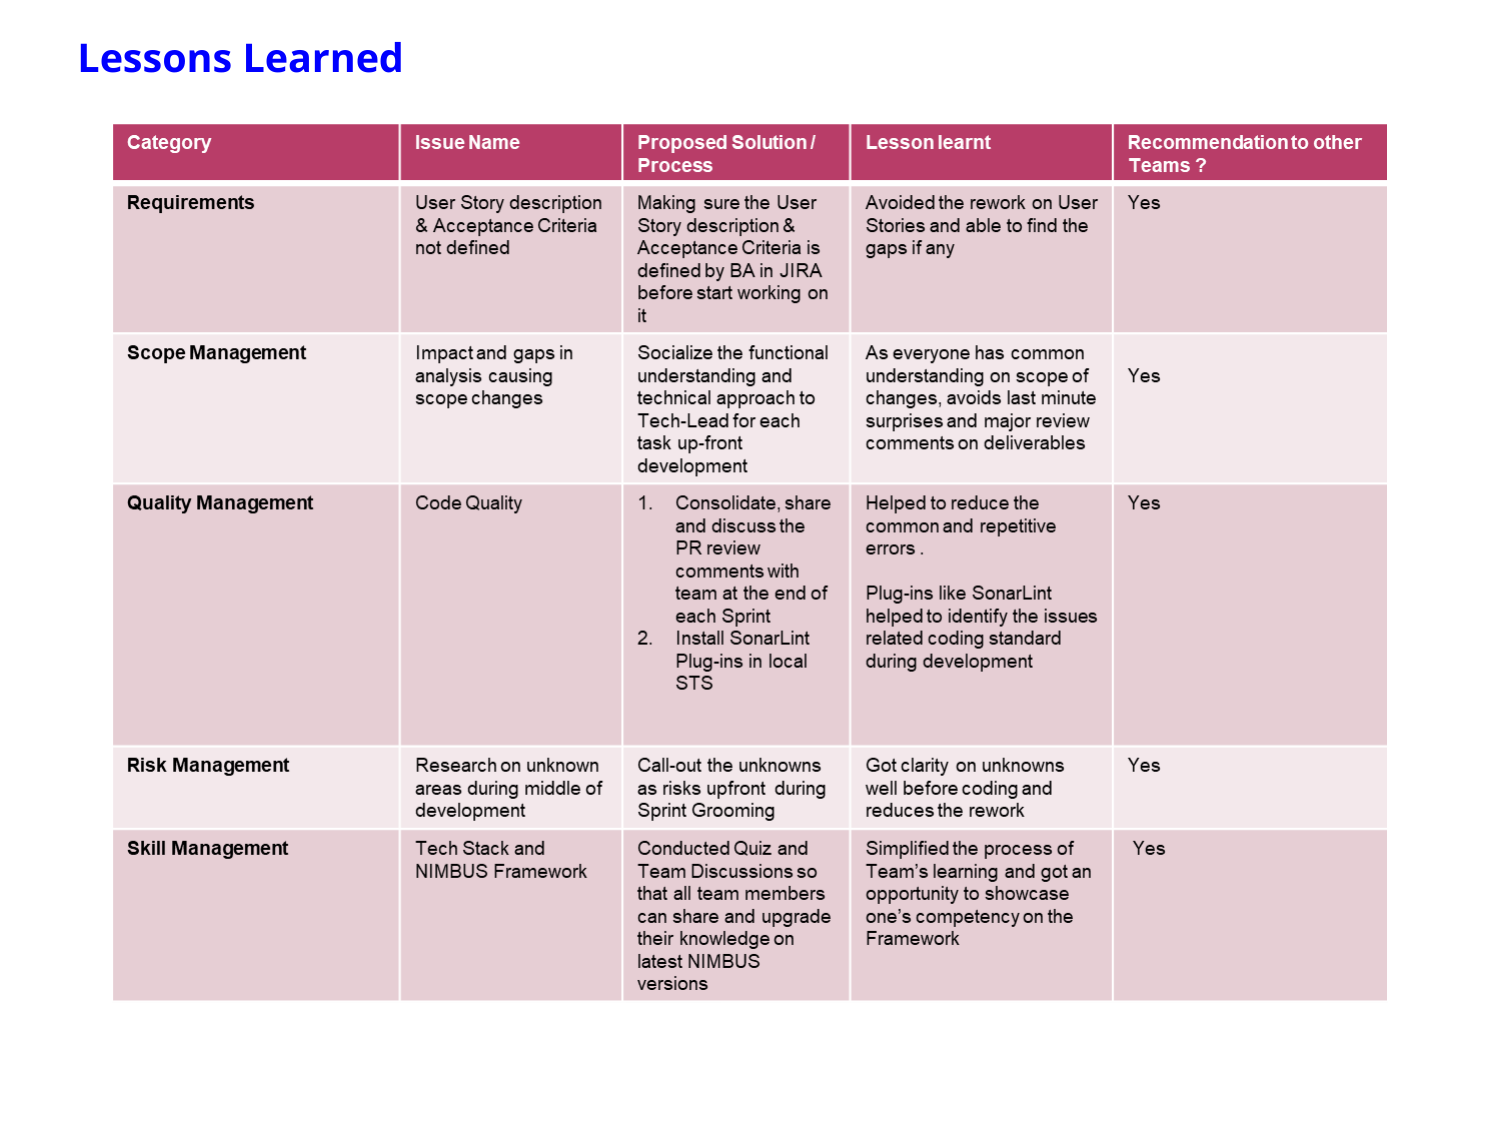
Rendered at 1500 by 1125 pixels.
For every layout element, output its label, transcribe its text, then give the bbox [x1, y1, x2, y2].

picture [112, 122, 1388, 1005]
title Lessons Learned [62, 24, 650, 88]
